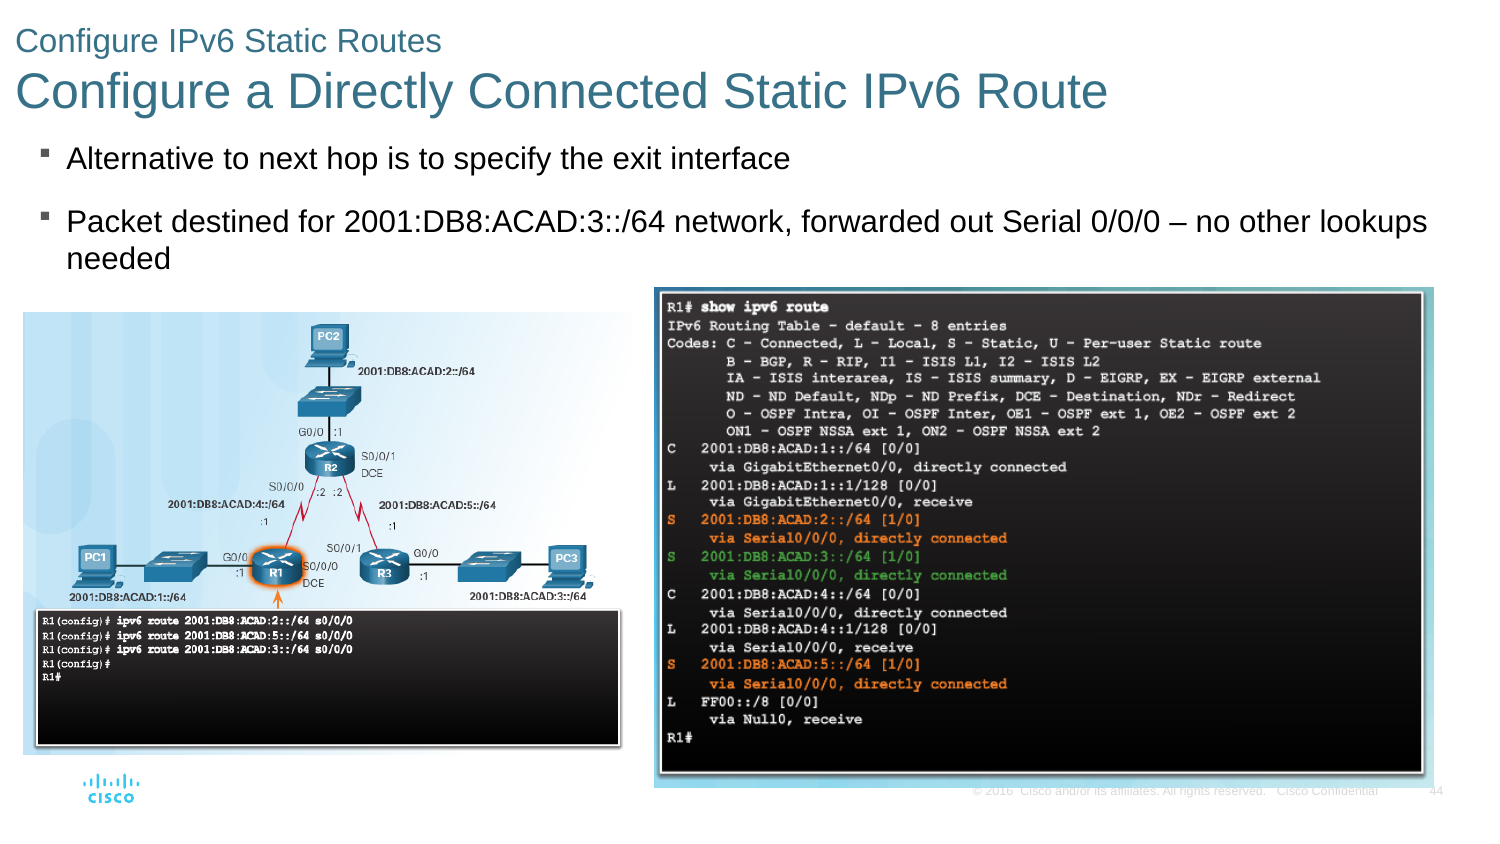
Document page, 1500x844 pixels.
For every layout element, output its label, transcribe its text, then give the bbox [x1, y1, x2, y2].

title Configure IPv6 Static Routes Configure a Directly Connected Static IPv6 Route [0, 6, 1500, 131]
list Alternative to next hop is to specify the exit interface Packet destined for 2001:DB8:ACAD:3::/64 network, forwarded out Serial 0/0/0 – no other lookups needed [23, 131, 1476, 284]
picture [654, 287, 1434, 788]
picture [23, 312, 632, 755]
